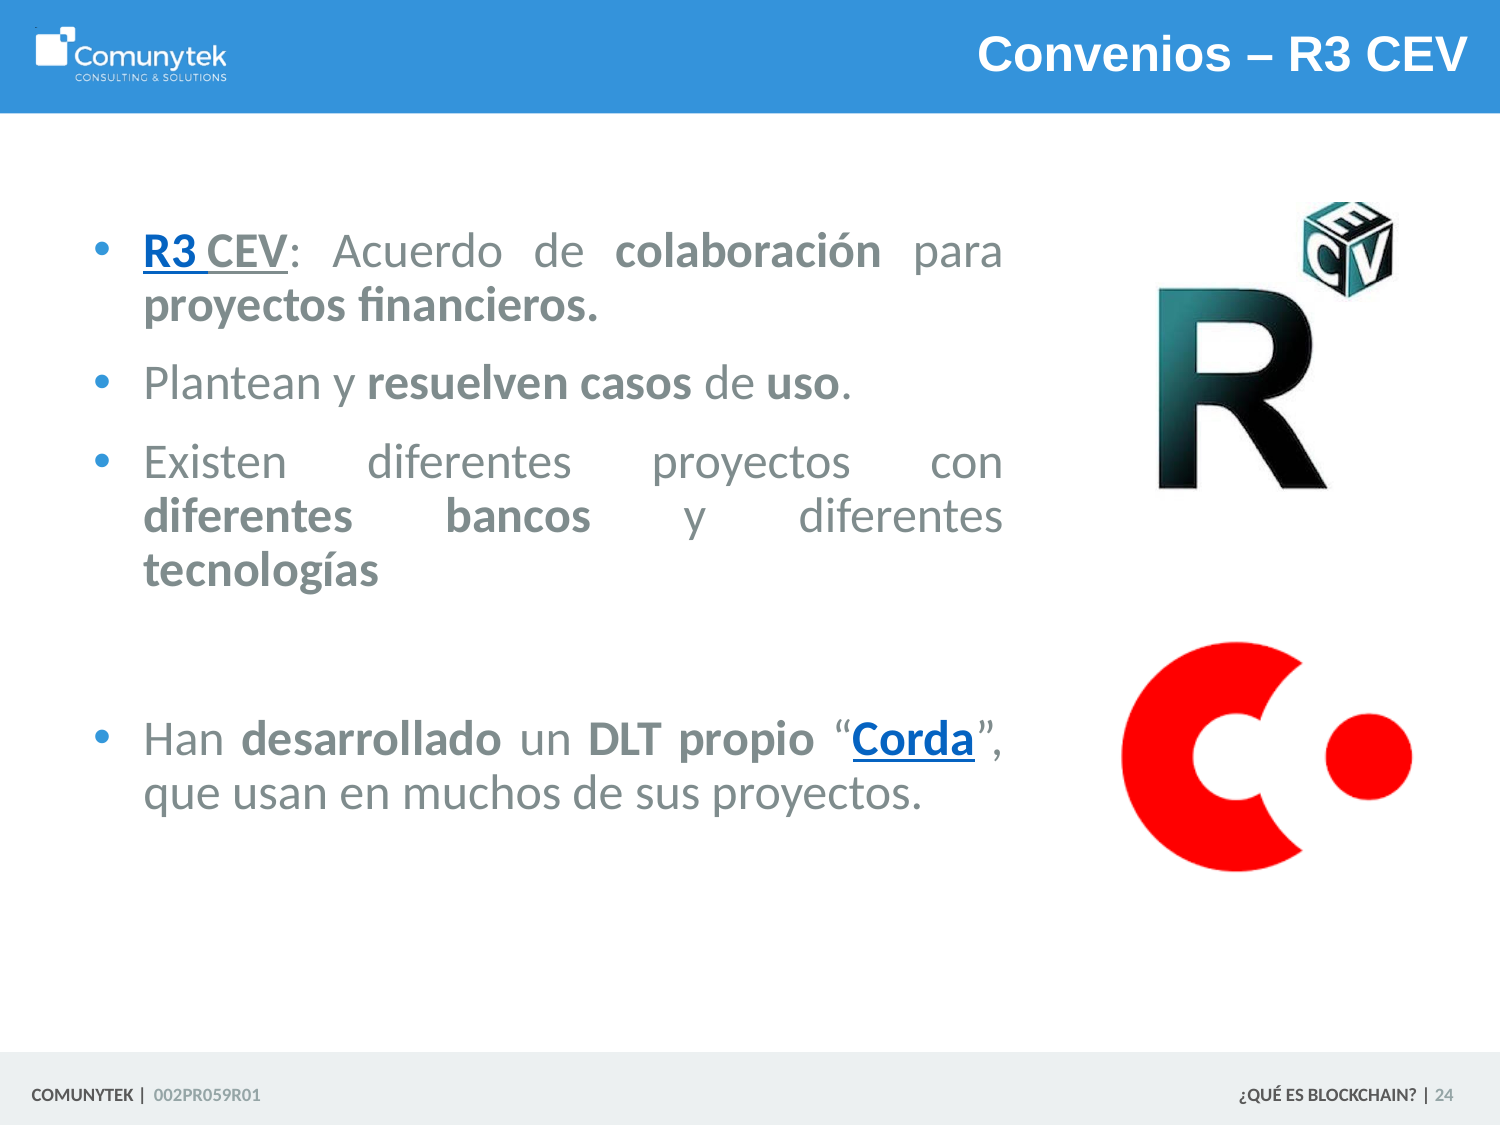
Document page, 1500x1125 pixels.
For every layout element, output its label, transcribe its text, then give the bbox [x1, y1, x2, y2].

list R3 CEV: Acuerdo de colaboración para proyectos financieros. Plantean y resuelven casos de uso. Existen diferentes proyectos con diferentes bancos y diferentes tecnologías Han desarrollado un DLT propio “Corda”, que usan en muchos de sus proyectos. [49, 216, 1019, 1071]
footer 24 [1430, 1070, 1484, 1118]
picture [1127, 202, 1408, 501]
title Convenios – R3 CEV [595, 1, 1484, 110]
picture [1104, 594, 1431, 921]
picture [35, 26, 227, 82]
